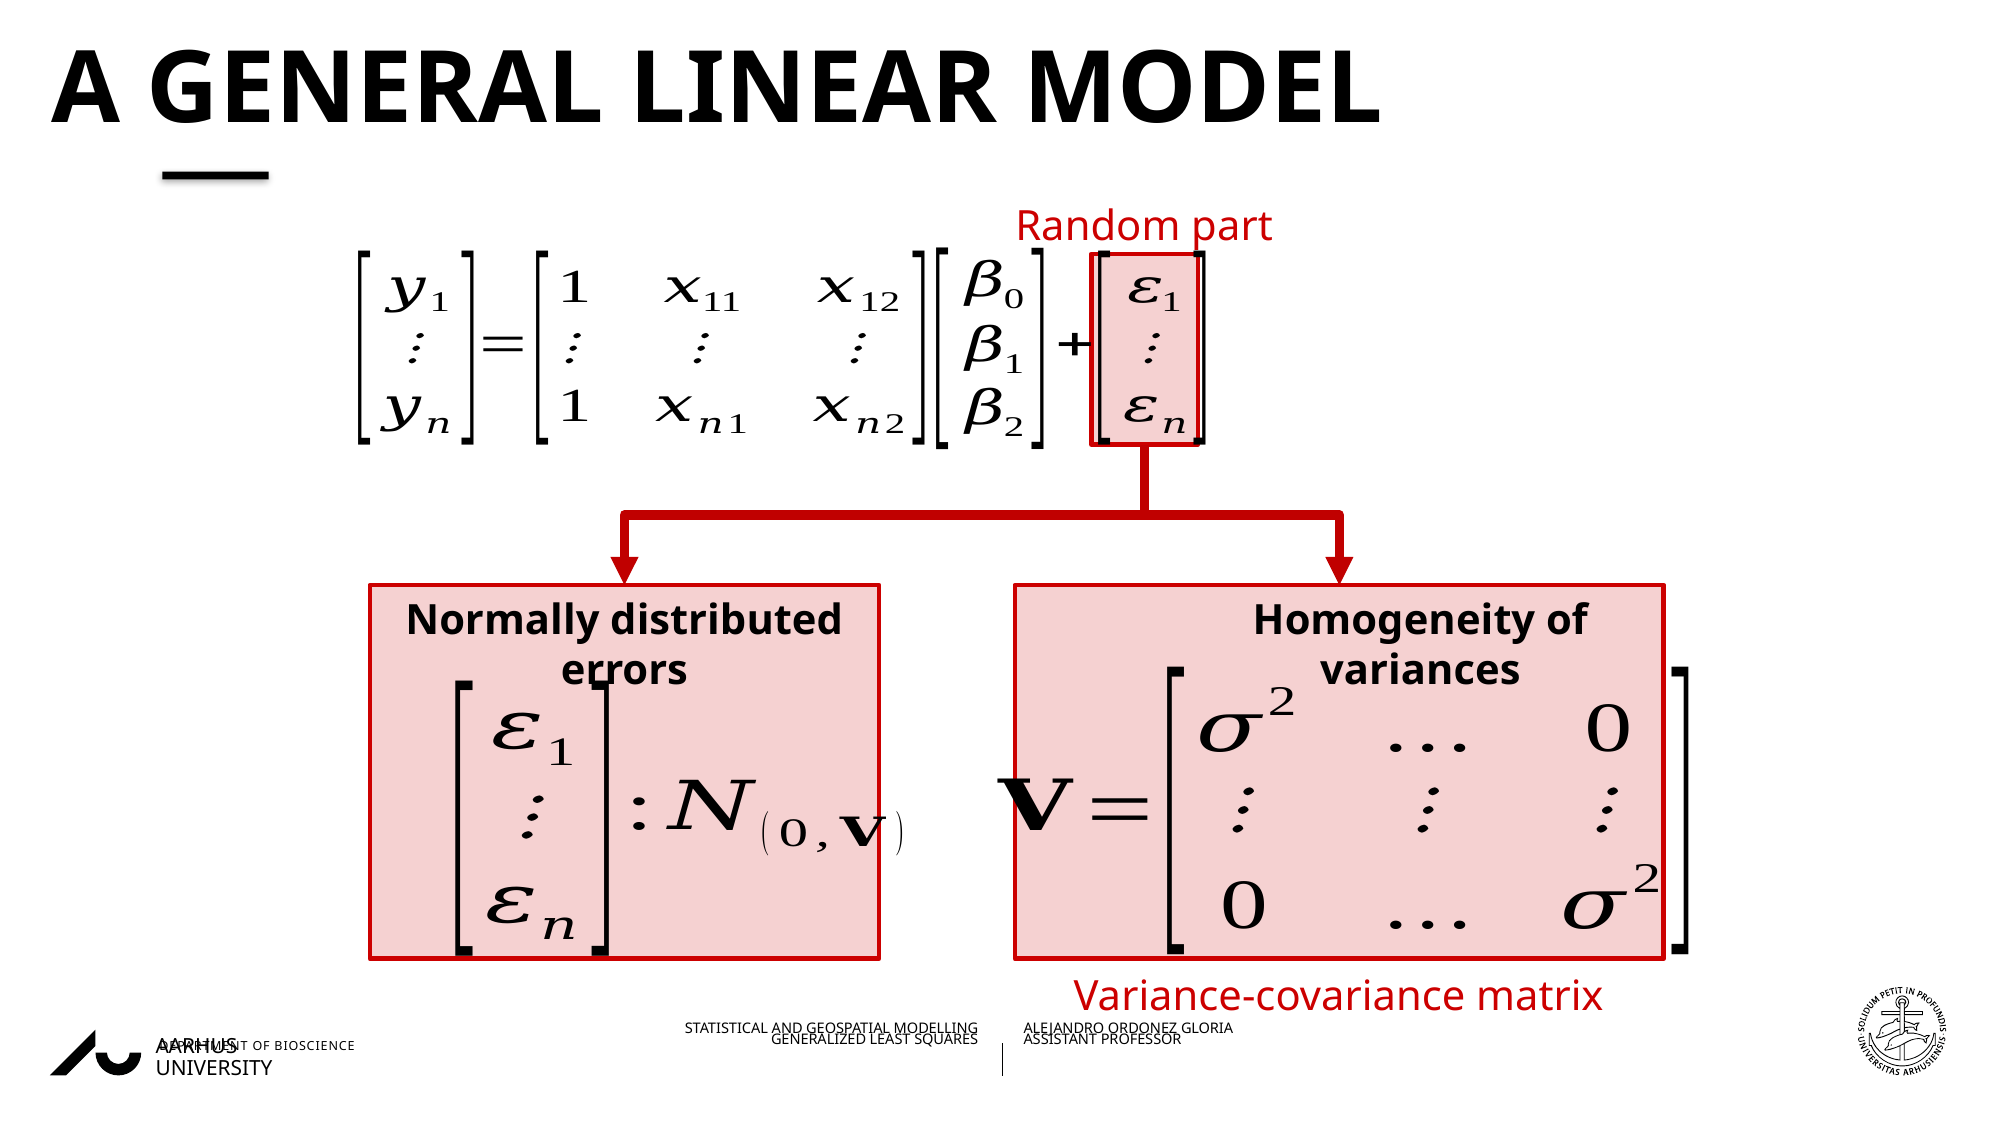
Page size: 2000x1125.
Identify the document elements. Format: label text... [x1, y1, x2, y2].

text_box [1014, 585, 1664, 959]
title A General Linear Model [51, 37, 1948, 162]
text_box Variance-covariance matrix [1013, 961, 1664, 1027]
text_box [369, 700, 879, 959]
text_box Normally distributed errors [369, 585, 809, 700]
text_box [1171, 417, 1313, 613]
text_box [983, 191, 1305, 445]
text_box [814, 254, 956, 776]
text_box Homogeneity of variances [1200, 585, 1641, 700]
